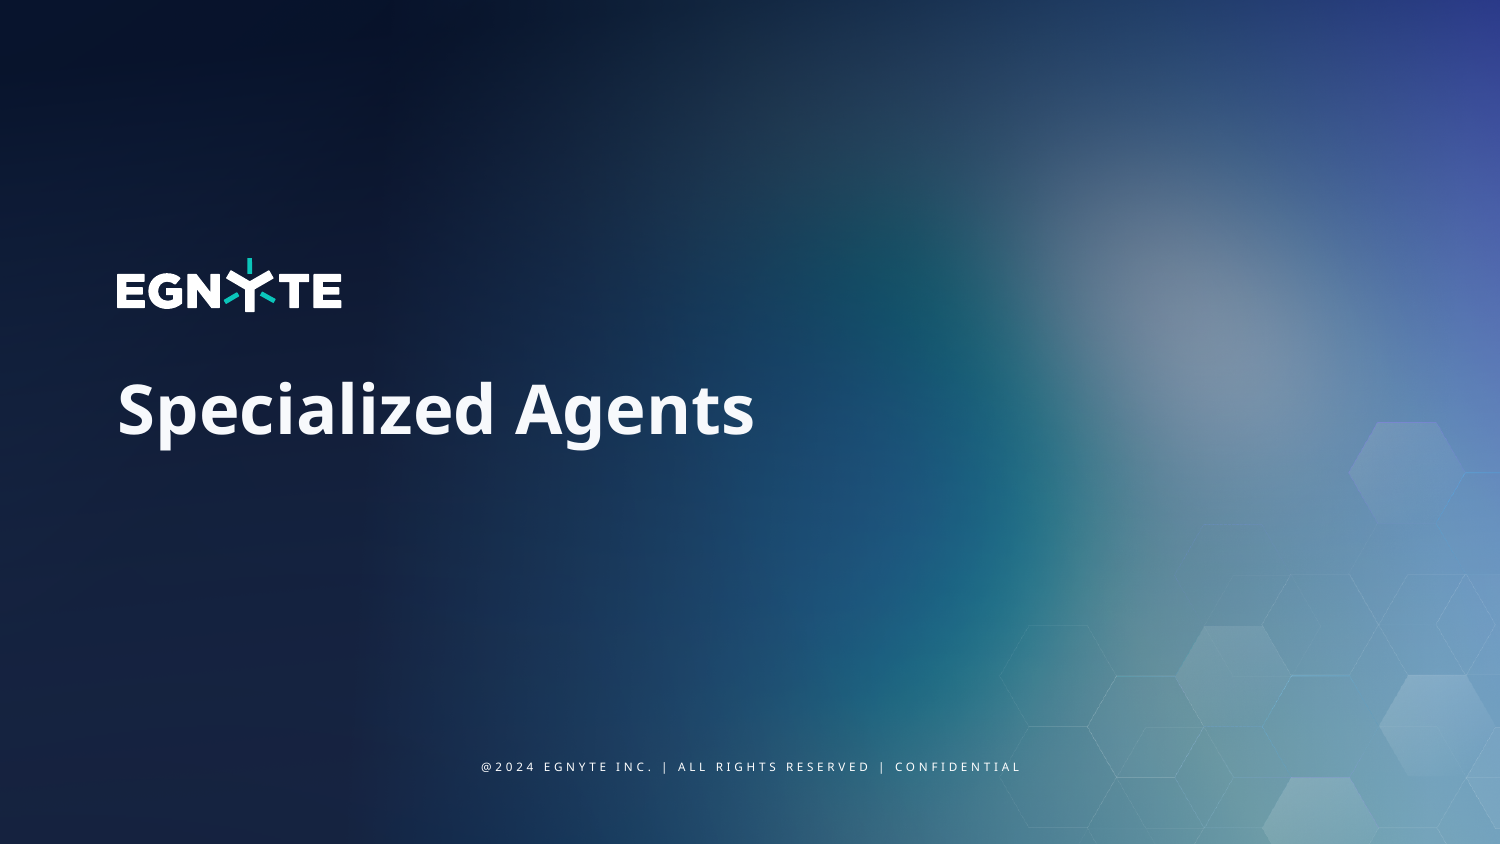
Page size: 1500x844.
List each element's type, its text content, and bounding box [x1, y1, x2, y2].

picture [0, 0, 1500, 844]
title Specialized Agents [103, 367, 1397, 460]
